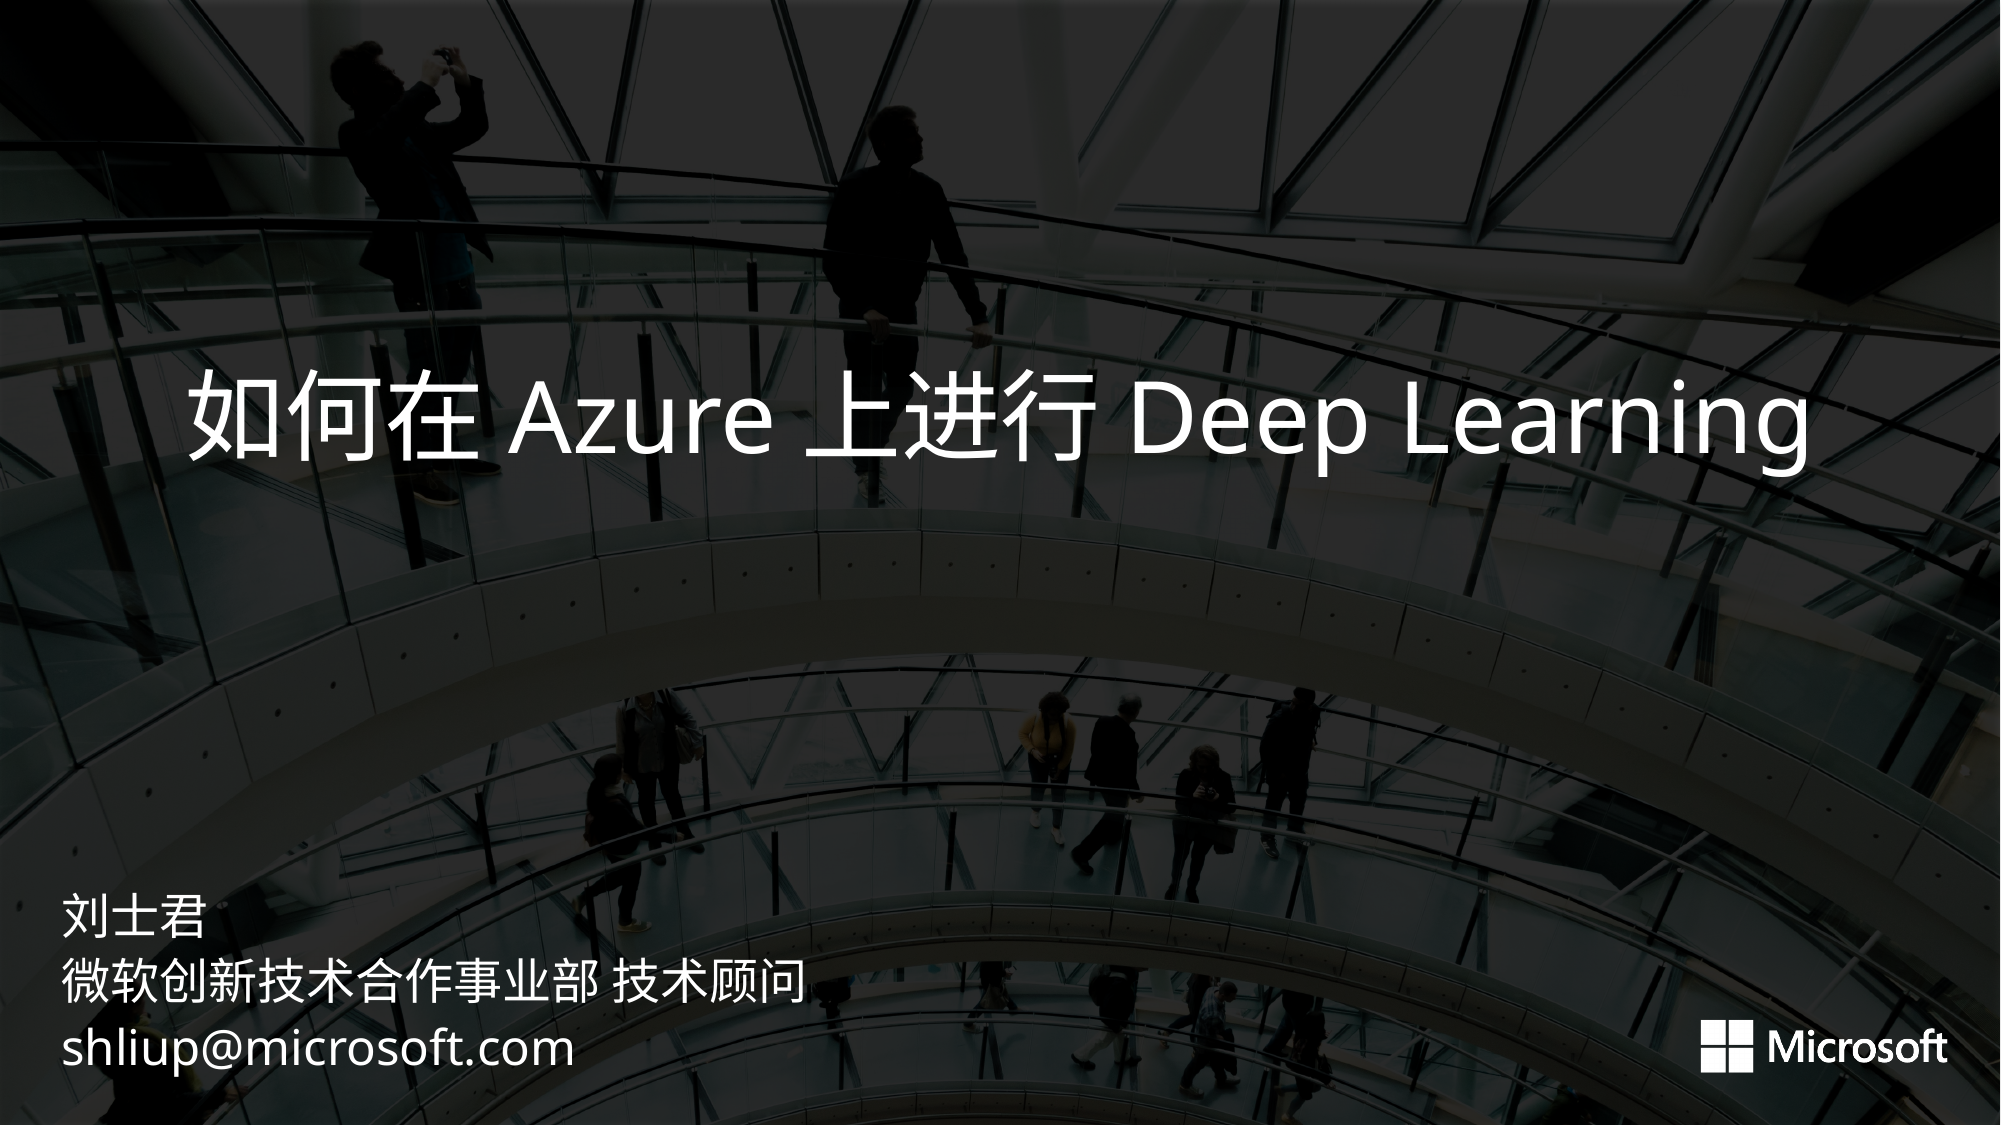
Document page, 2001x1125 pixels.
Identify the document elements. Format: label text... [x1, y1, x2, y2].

picture [0, 543, 2000, 1125]
text_box 如何在Azure上进行Deep Learning [0, 352, 2000, 543]
text_box 刘士君 微软创新技术合作事业部 技术顾问 shliup@microsoft.com [31, 868, 951, 1100]
picture [0, 0, 2000, 352]
